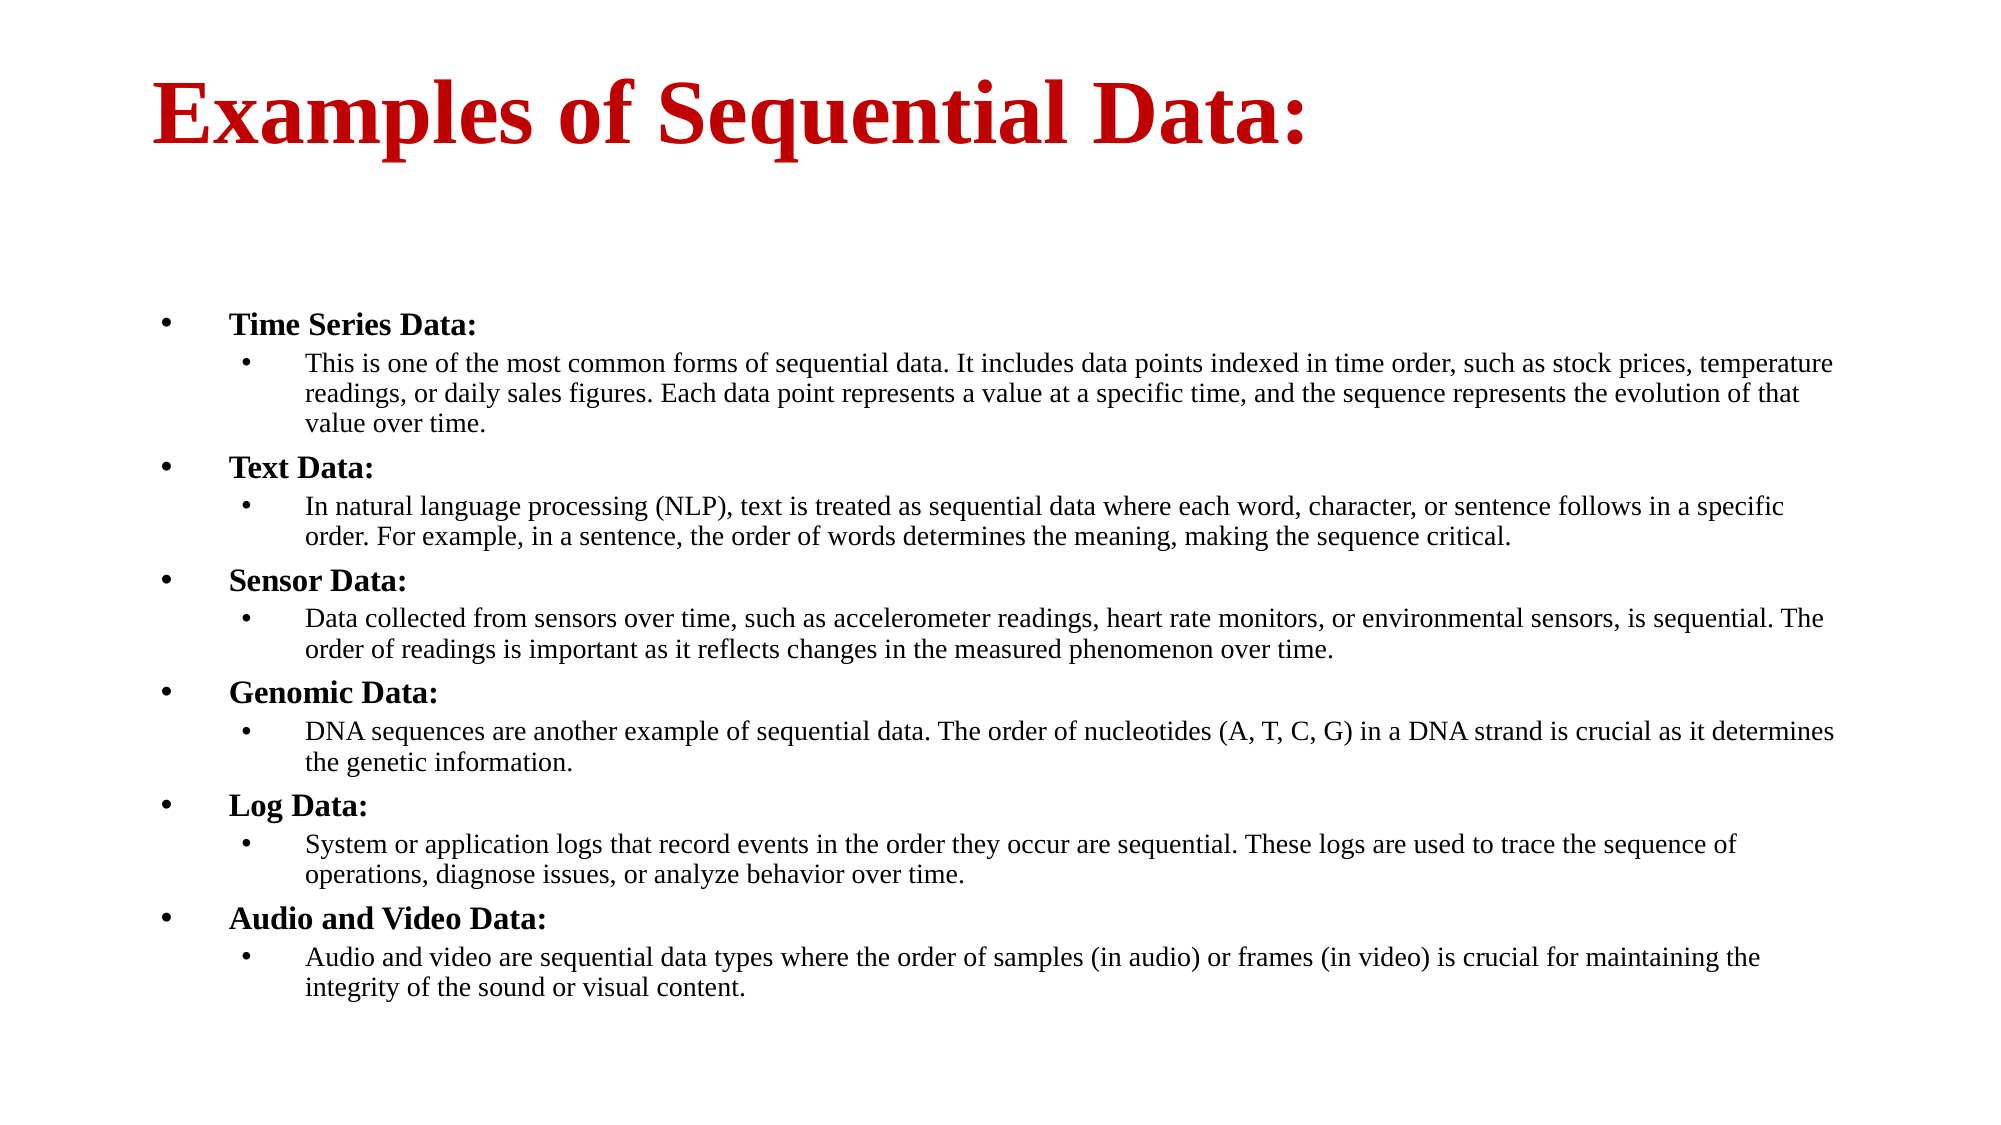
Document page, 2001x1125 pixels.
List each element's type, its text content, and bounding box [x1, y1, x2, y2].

list Time Series Data: This is one of the most common forms of sequential data. It includes data points indexed in time order, such as stock prices, temperature readings, or daily sales figures. Each data point represents a value at a specific time, and the sequence represents the evolution of that value over time. Text Data: In natural language processing (NLP), text is treated as sequential data where each word, character, or sentence follows in a specific order. For example, in a sentence, the order of words determines the meaning, making the sequence critical. Sensor Data: Data collected from sensors over time, such as accelerometer readings, heart rate monitors, or environmental sensors, is sequential. The order of readings is important as it reflects changes in the measured phenomenon over time. Genomic Data: DNA sequences are another example of sequential data. The order of nucleotides (A, T, C, G) in a DNA strand is crucial as it determines the genetic information. Log Data: System or application logs that record events in the order they occur are sequential. These logs are used to trace the sequence of operations, diagnose issues, or analyze behavior over time. Audio and Video Data: Audio and video are sequential data types where the order of samples (in audio) or frames (in video) is crucial for maintaining the integrity of the sound or visual content. [137, 299, 1863, 1014]
title Examples of Sequential Data: [137, 59, 1863, 278]
